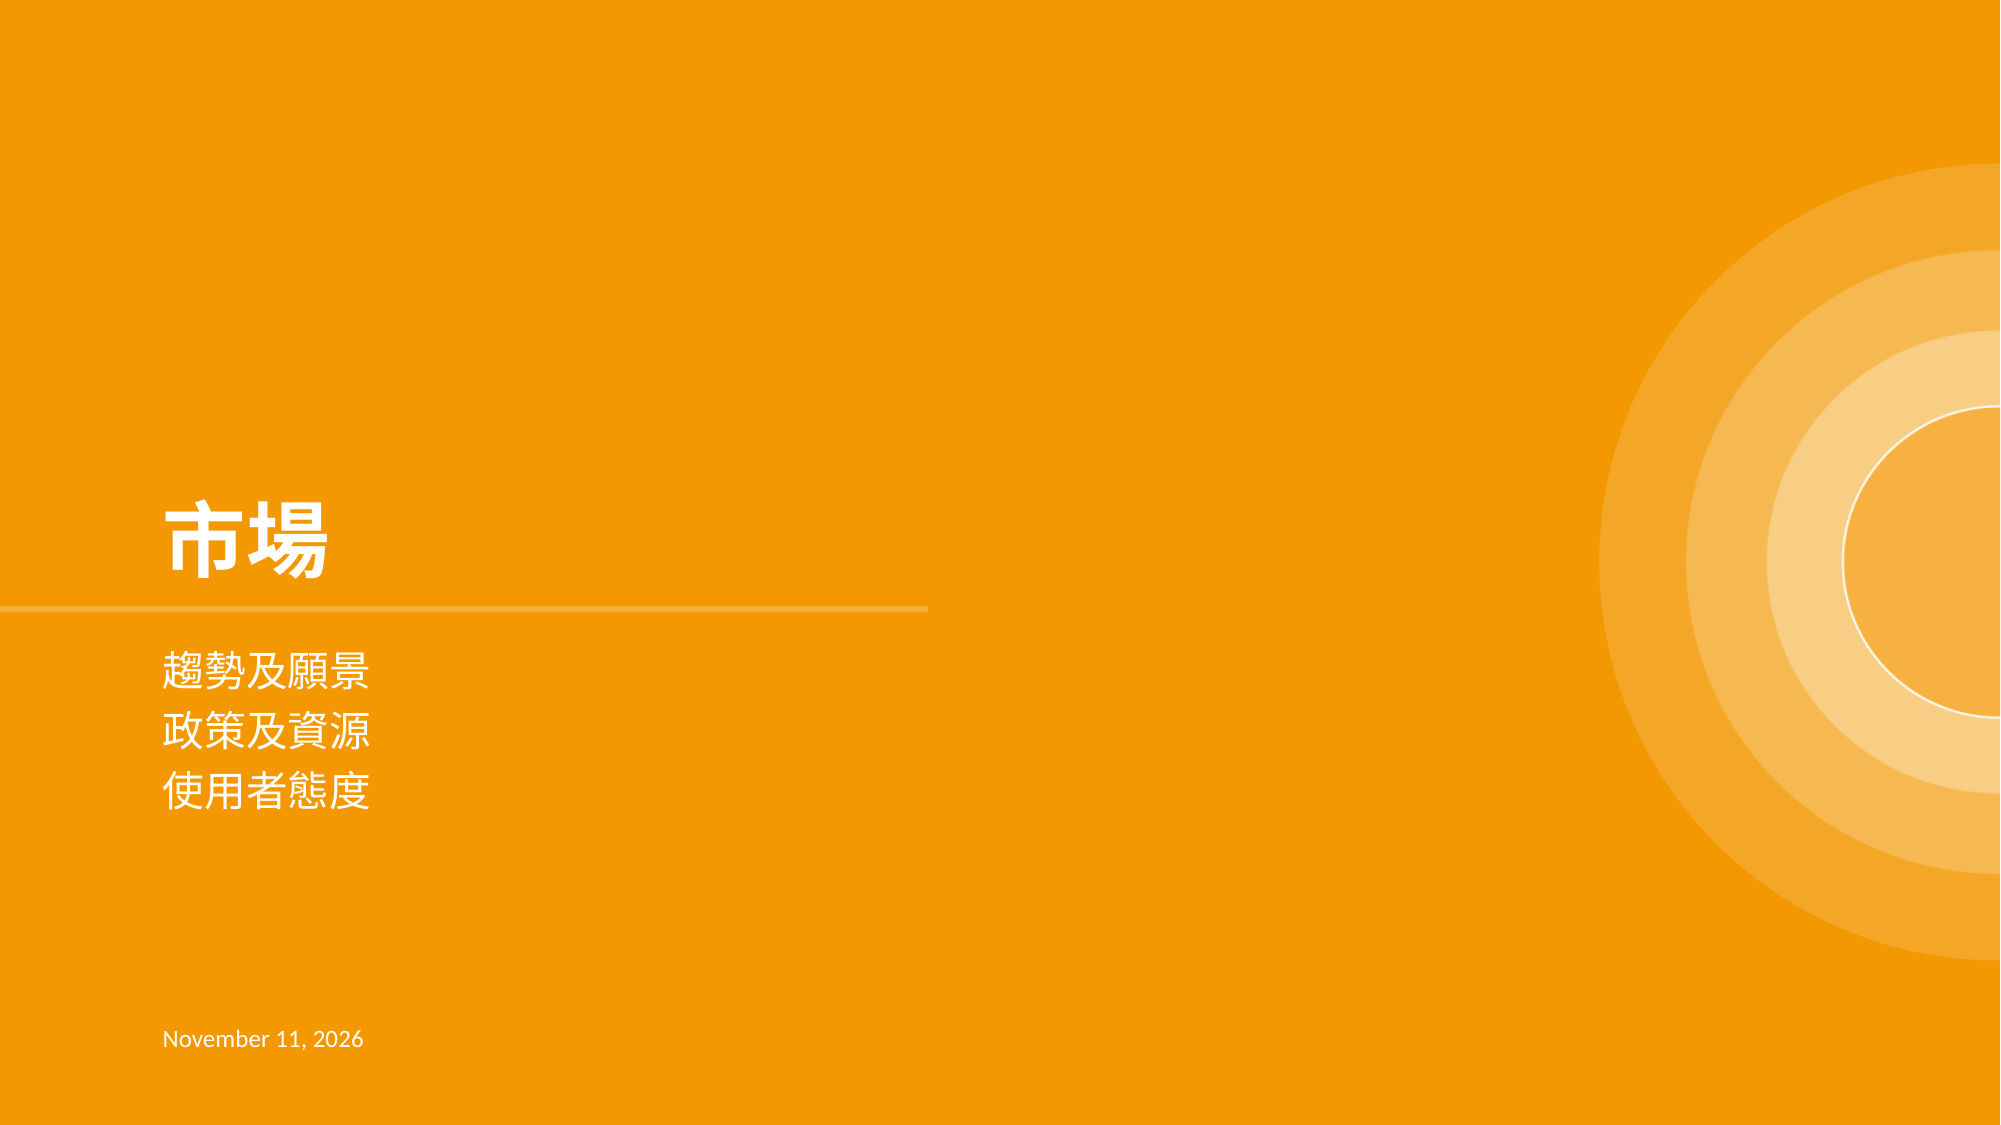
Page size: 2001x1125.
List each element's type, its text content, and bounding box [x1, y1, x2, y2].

title 趨勢及願景 政策及資源 使用者態度 [147, 627, 928, 950]
list 市場 [147, 311, 922, 598]
picture [1576, 131, 2001, 994]
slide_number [147, 1008, 598, 1068]
